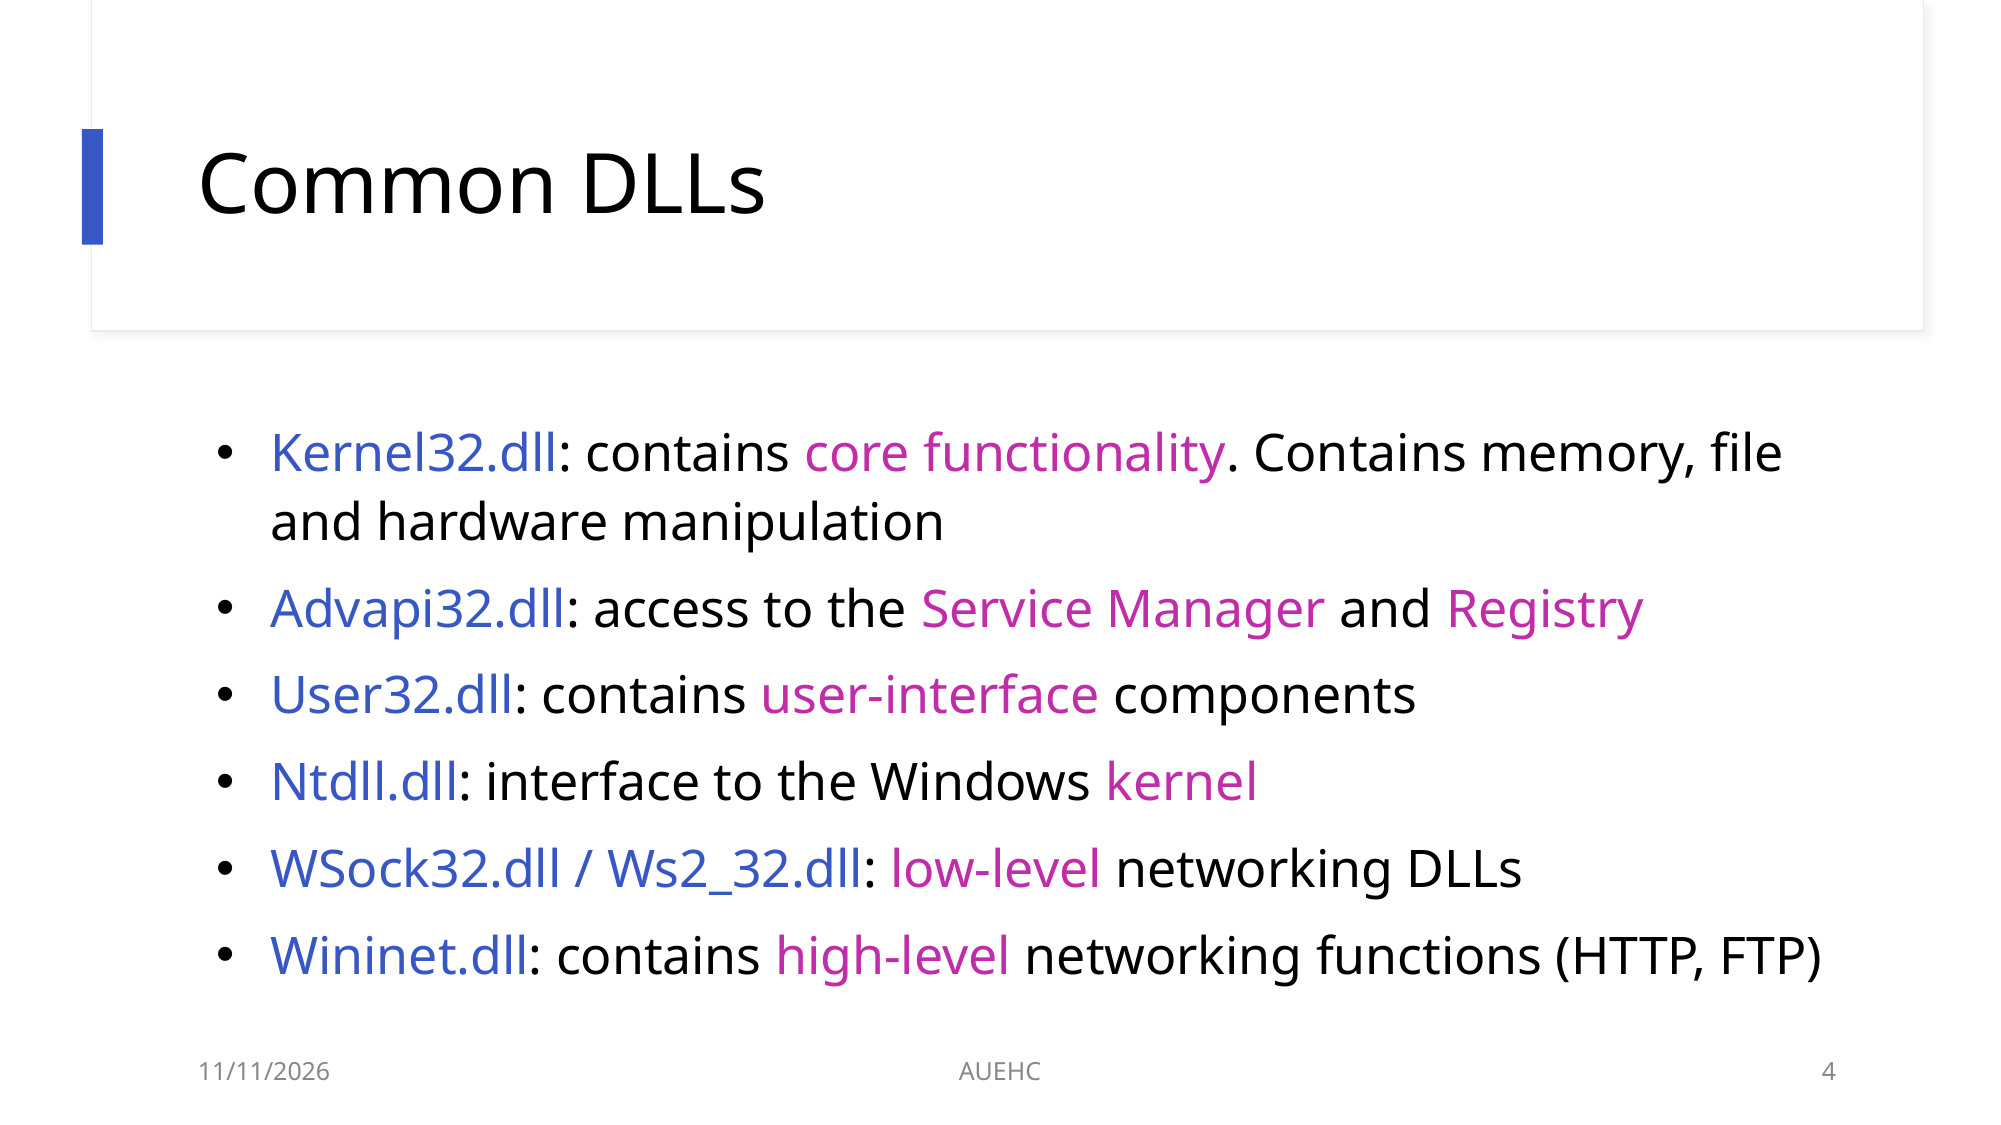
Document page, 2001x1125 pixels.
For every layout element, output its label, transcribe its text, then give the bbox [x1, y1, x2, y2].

list Kernel32.dll: contains core functionality. Contains memory, file and hardware manipulation Advapi32.dll: access to the Service Manager and Registry User32.dll: contains user-interface components Ntdll.dll: interface to the Windows kernel WSock32.dll / Ws2_32.dll: low-level networking DLLs Wininet.dll: contains high-level networking functions (HTTP, FTP) [183, 406, 1851, 1013]
title Common DLLs [183, 90, 1851, 284]
footer AUEHC [662, 1042, 1338, 1103]
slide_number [183, 1042, 633, 1103]
slide_number 4 [1401, 1042, 1851, 1103]
